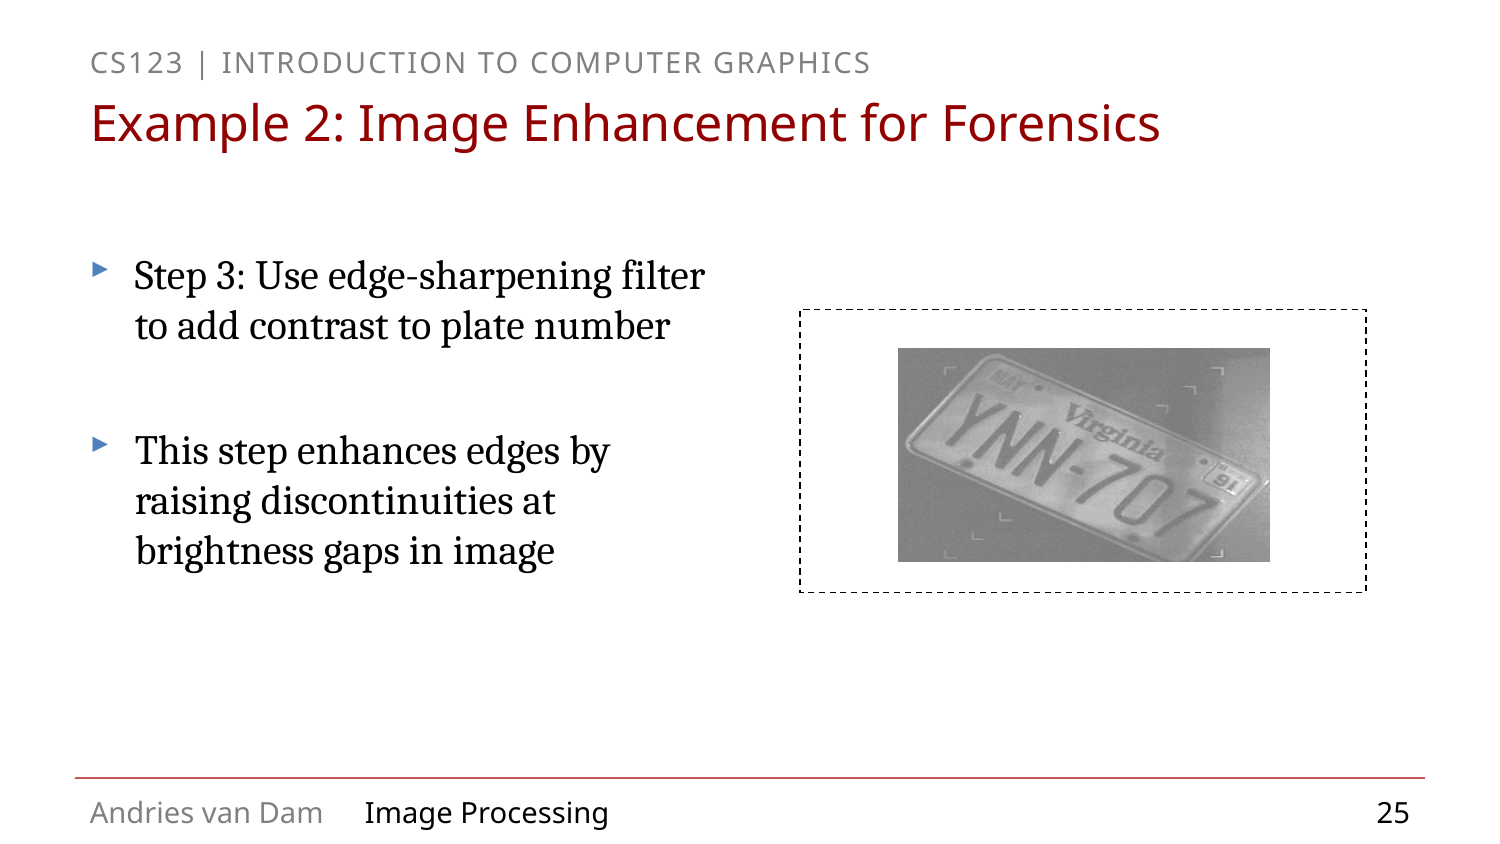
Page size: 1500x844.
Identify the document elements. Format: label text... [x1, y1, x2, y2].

footer Image Processing [350, 787, 1213, 827]
list Step 3: Use edge-sharpening filter to add contrast to plate number This step enhances edges by raising discontinuities at brightness gaps in image [75, 178, 738, 769]
title Example 2: Image Enhancement for Forensics [75, 84, 1425, 160]
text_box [799, 309, 1367, 593]
slide_number 25 [1224, 787, 1425, 827]
